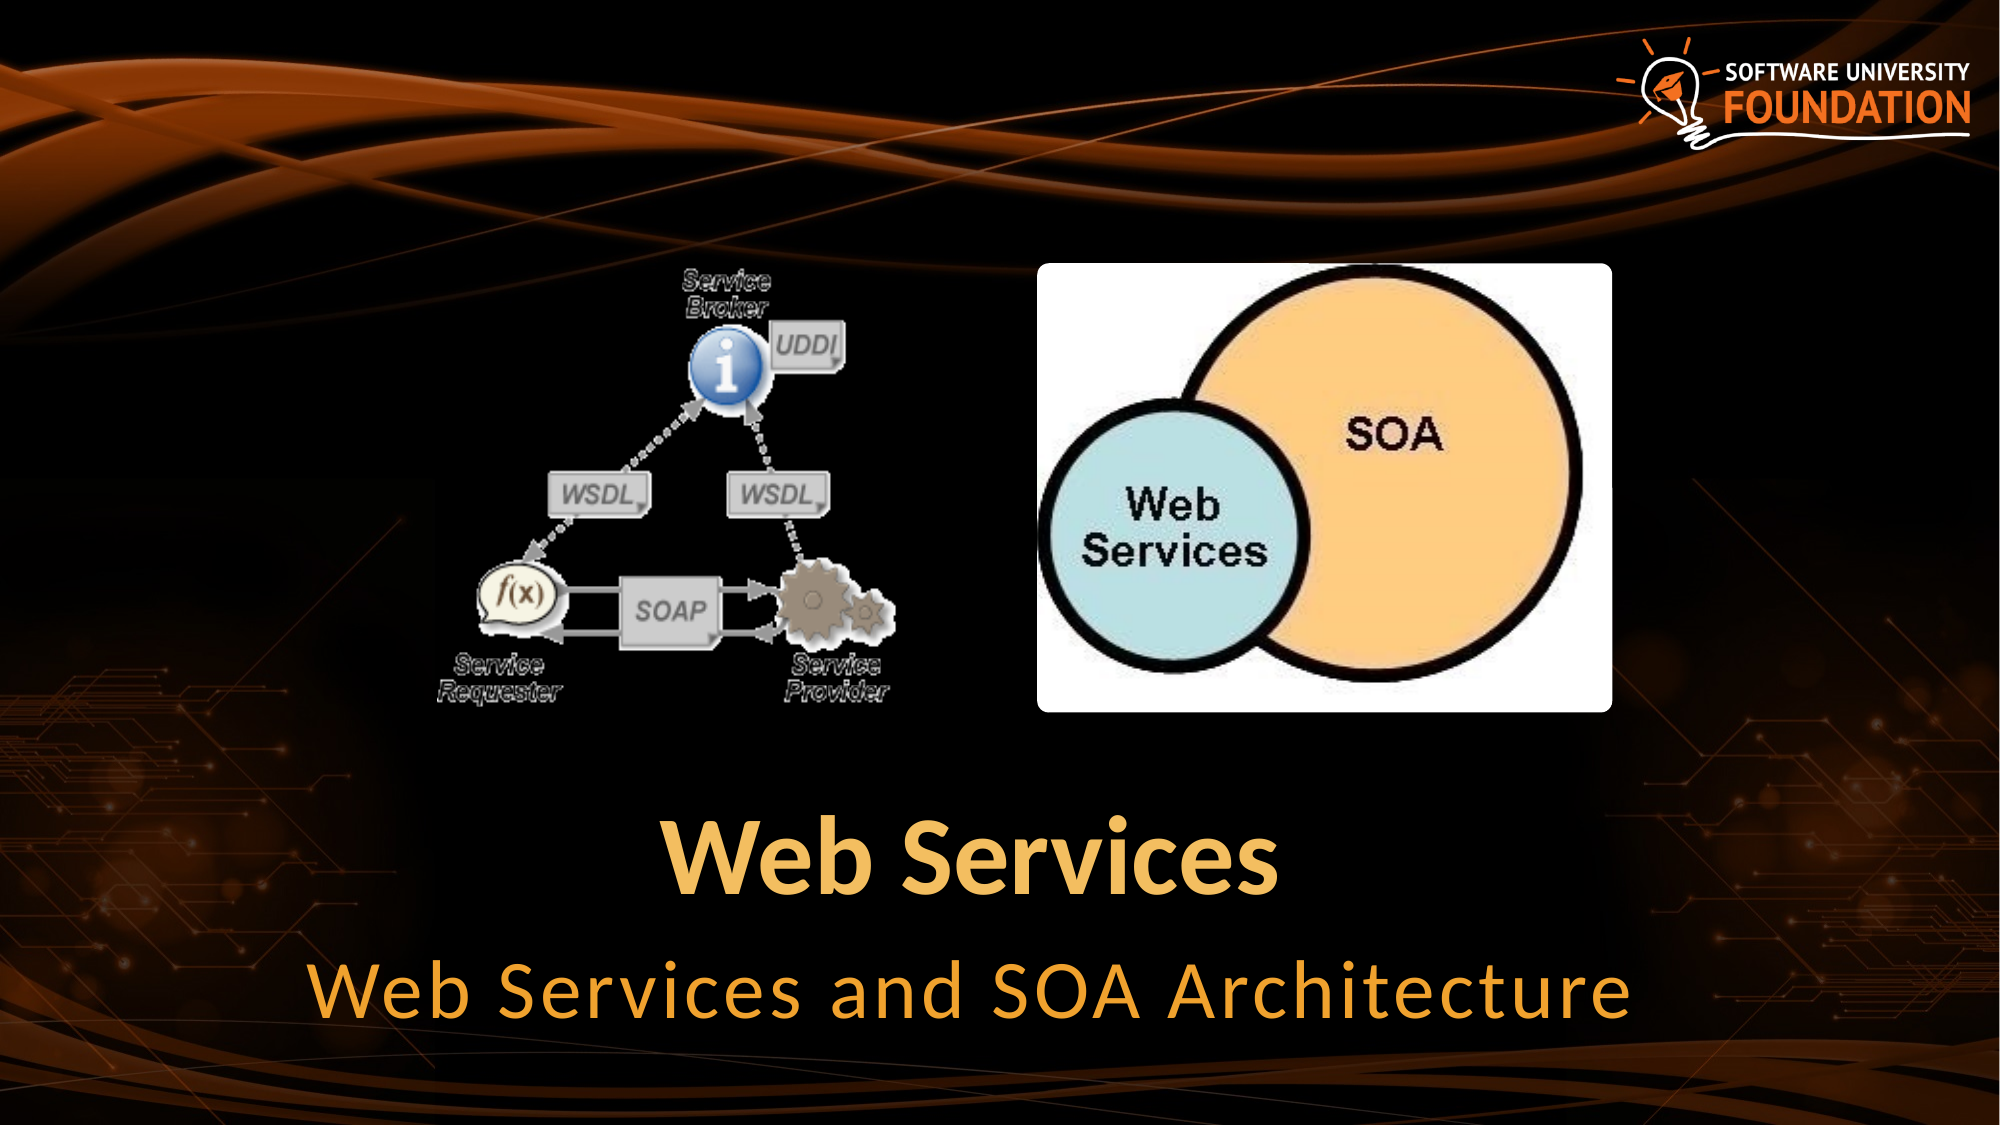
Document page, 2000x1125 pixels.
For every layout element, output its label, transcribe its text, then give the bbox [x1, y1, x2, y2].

picture [0, 0, 2000, 1125]
title Web Services [237, 790, 1704, 924]
list Web Services and SOA Architecture [237, 924, 1704, 1038]
